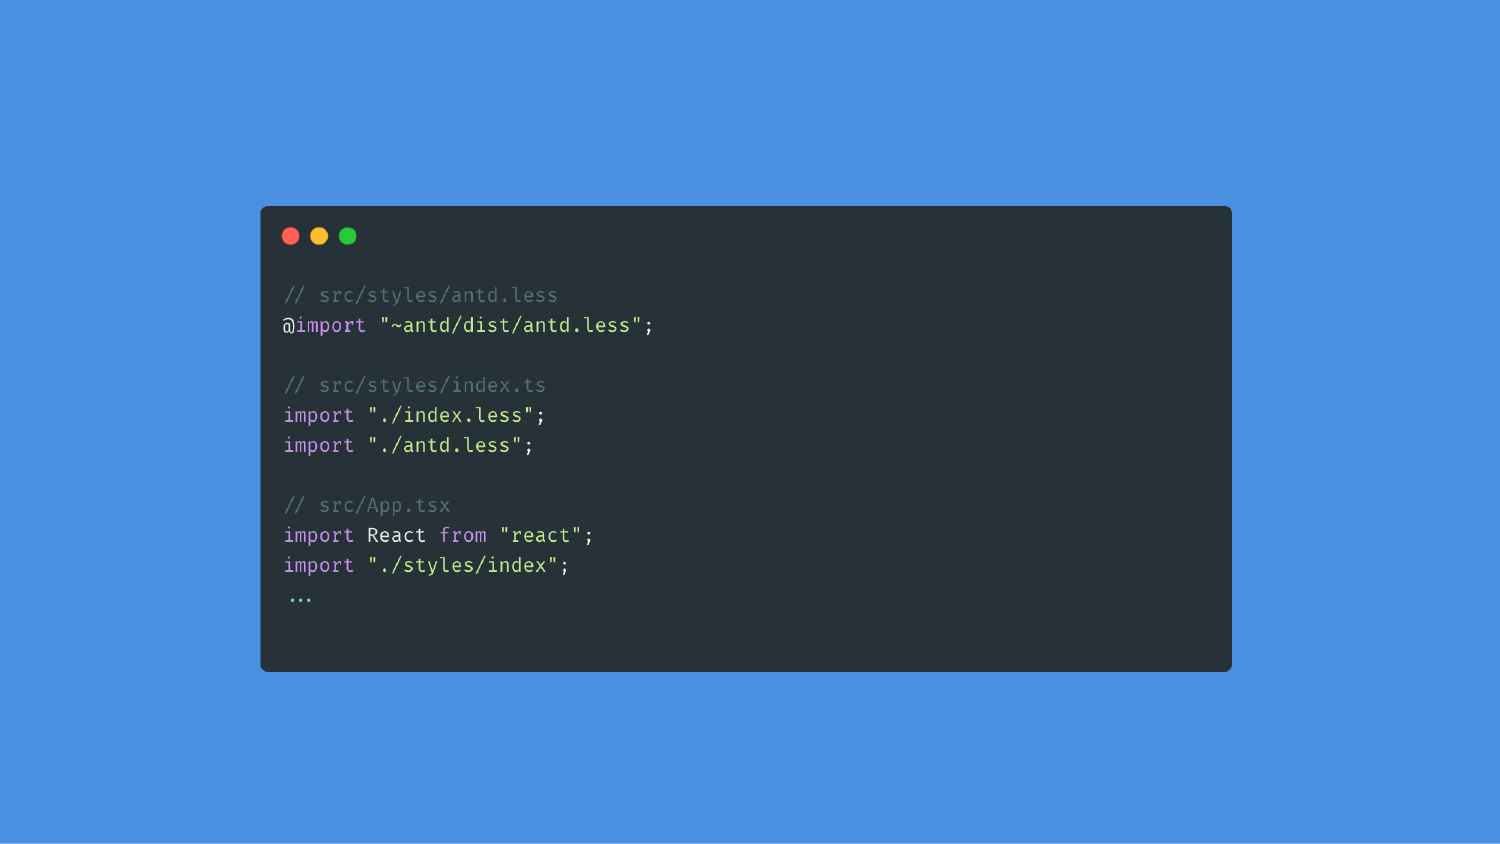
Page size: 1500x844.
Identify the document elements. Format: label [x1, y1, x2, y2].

text_box [0, 0, 1500, 844]
picture [216, 150, 1284, 708]
